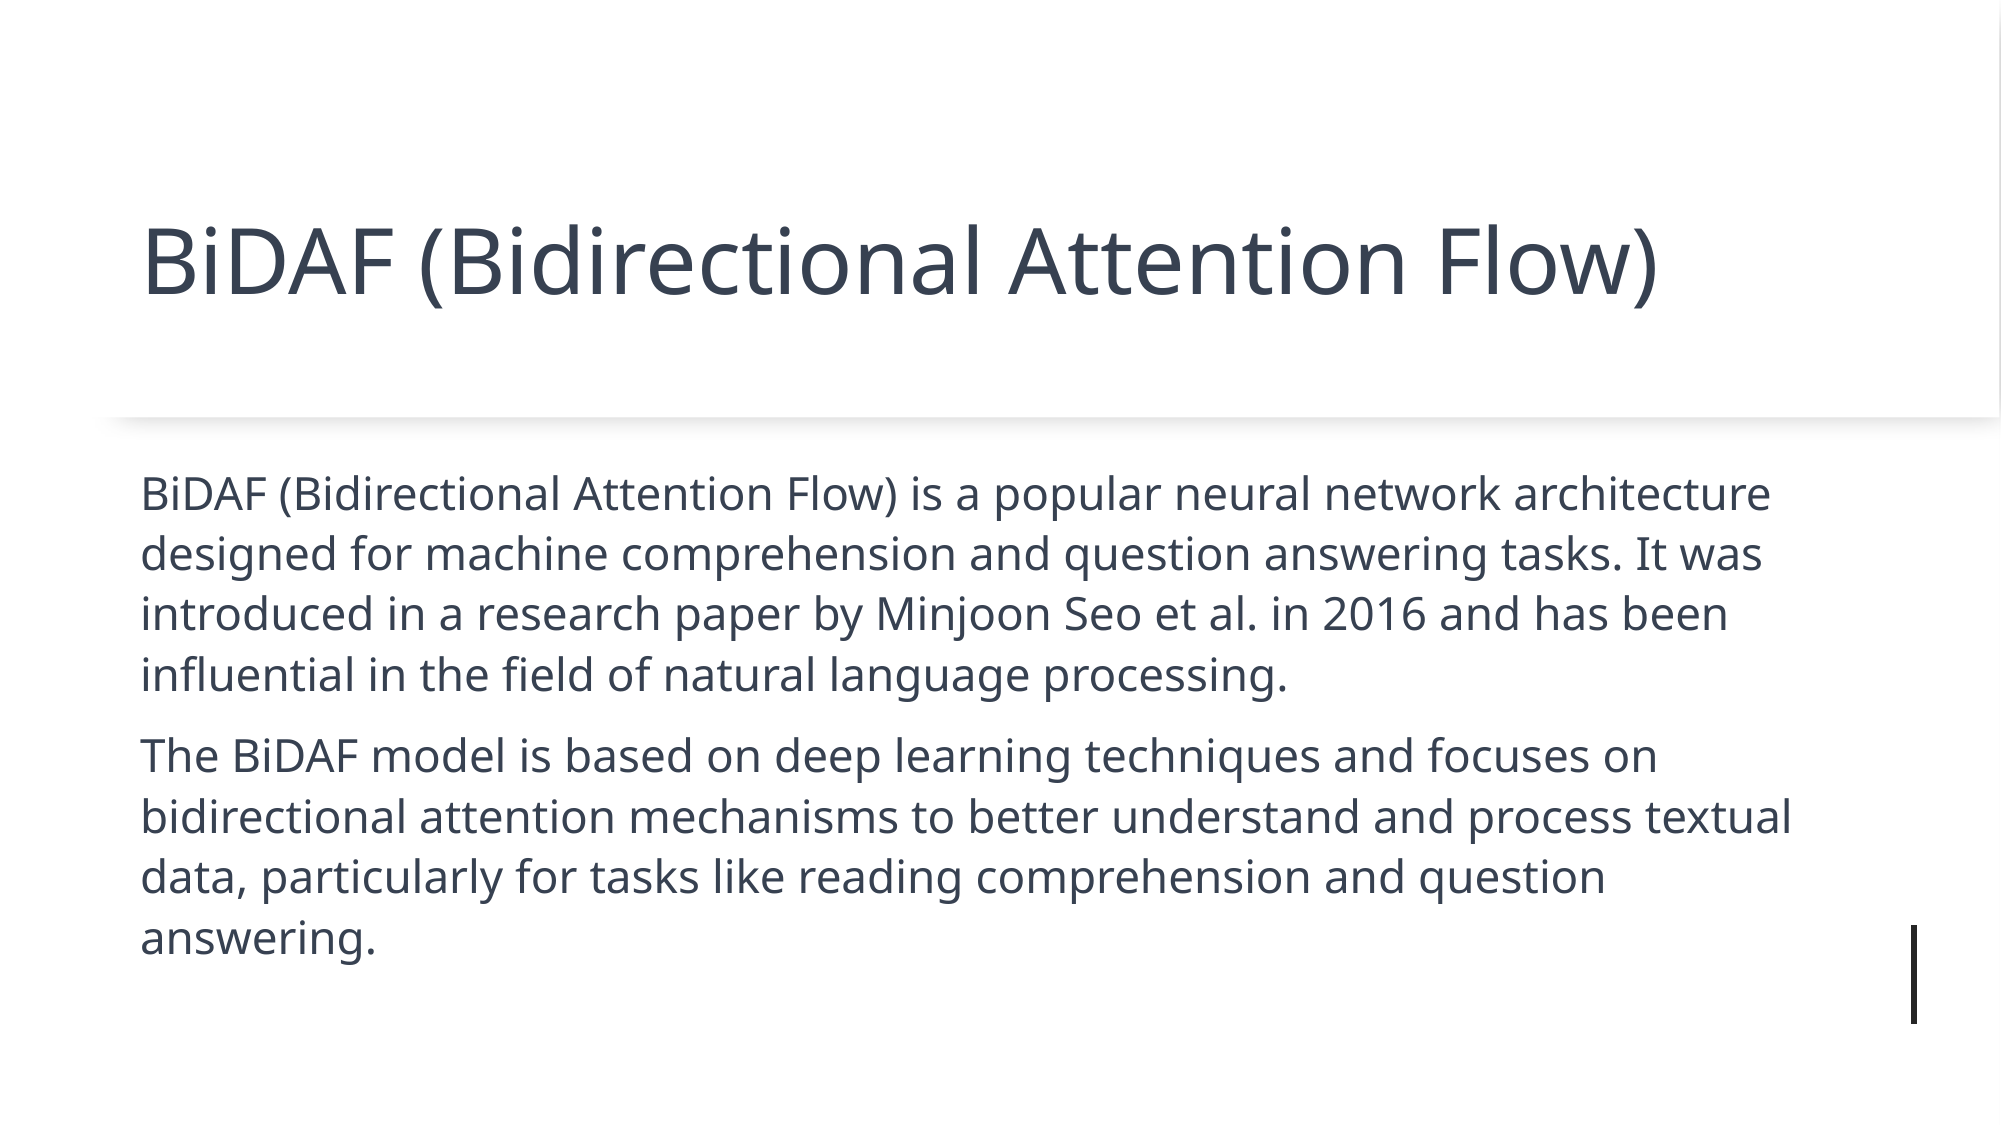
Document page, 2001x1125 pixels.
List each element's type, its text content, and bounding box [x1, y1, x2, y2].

list BiDAF (Bidirectional Attention Flow) is a popular neural network architecture designed for machine comprehension and question answering tasks. It was introduced in a research paper by Minjoon Seo et al. in 2016 and has been influential in the field of natural language processing. The BiDAF model is based on deep learning techniques and focuses on bidirectional attention mechanisms to better understand and process textual data, particularly for tasks like reading comprehension and question answering. [124, 451, 1828, 987]
title BiDAF (Bidirectional Attention Flow) [124, 140, 1828, 376]
